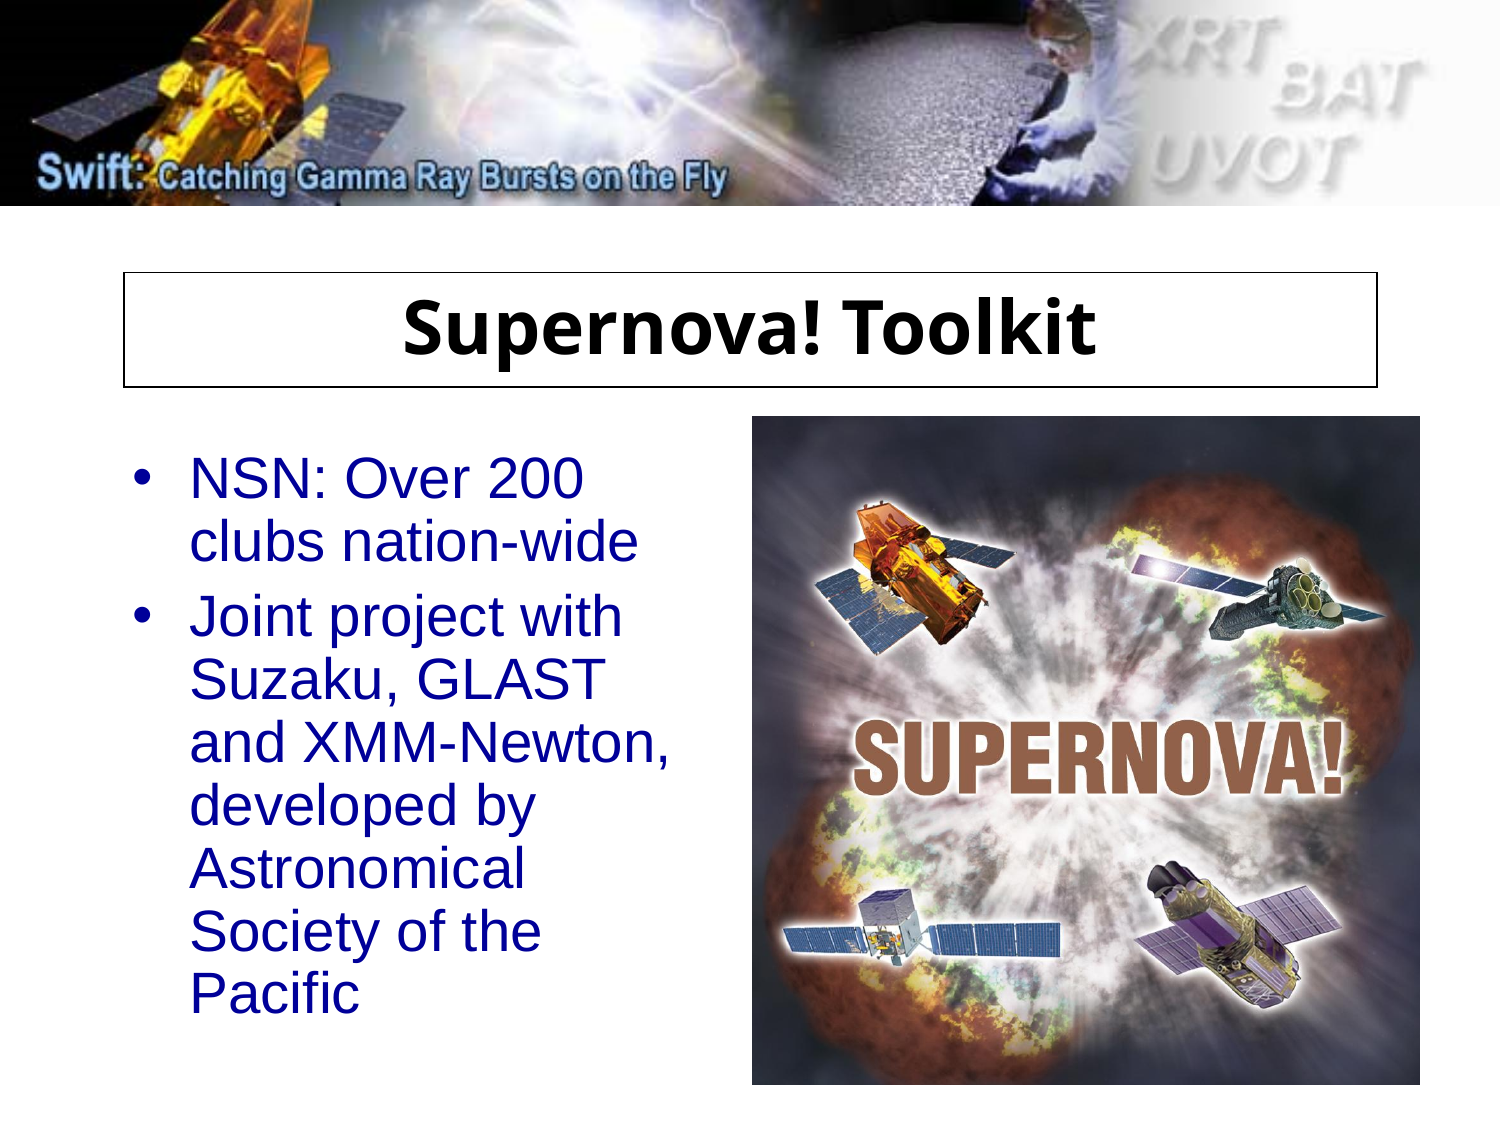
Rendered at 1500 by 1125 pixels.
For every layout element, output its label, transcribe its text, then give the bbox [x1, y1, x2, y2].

picture [751, 416, 1421, 1085]
picture [0, 0, 1500, 206]
list NSN: Over 200 clubs nation-wide Joint project with Suzaku, GLAST and XMM-Newton, developed by Astronomical Society of the Pacific [117, 440, 715, 1081]
text_box Supernova! Toolkit [124, 272, 1377, 387]
